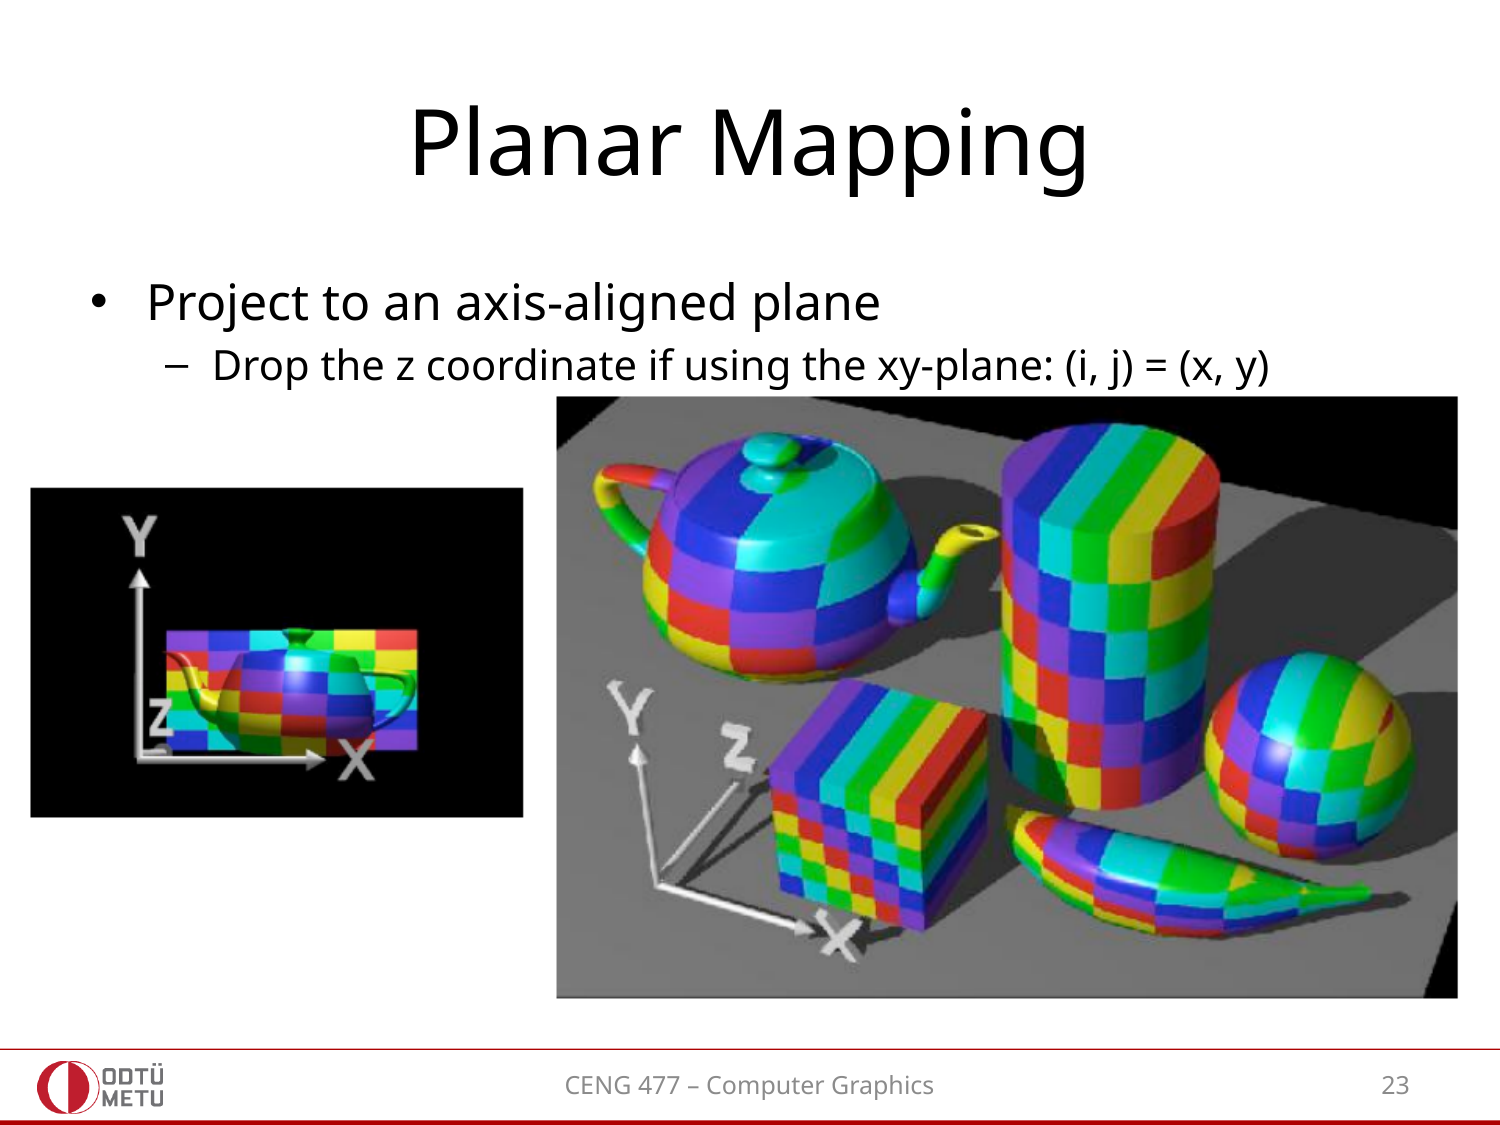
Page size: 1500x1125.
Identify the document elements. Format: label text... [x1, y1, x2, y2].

picture [37, 1061, 163, 1114]
footer CENG 477 – Computer Graphics [512, 1056, 988, 1117]
slide_number 23 [1074, 1056, 1425, 1117]
list Project to an axis-aligned plane Drop the z coordinate if using the xy-plane: (i, j) = (x, y) [75, 262, 1425, 1005]
picture [12, 474, 526, 835]
title Planar Mapping [75, 45, 1425, 233]
picture [549, 392, 1469, 1006]
